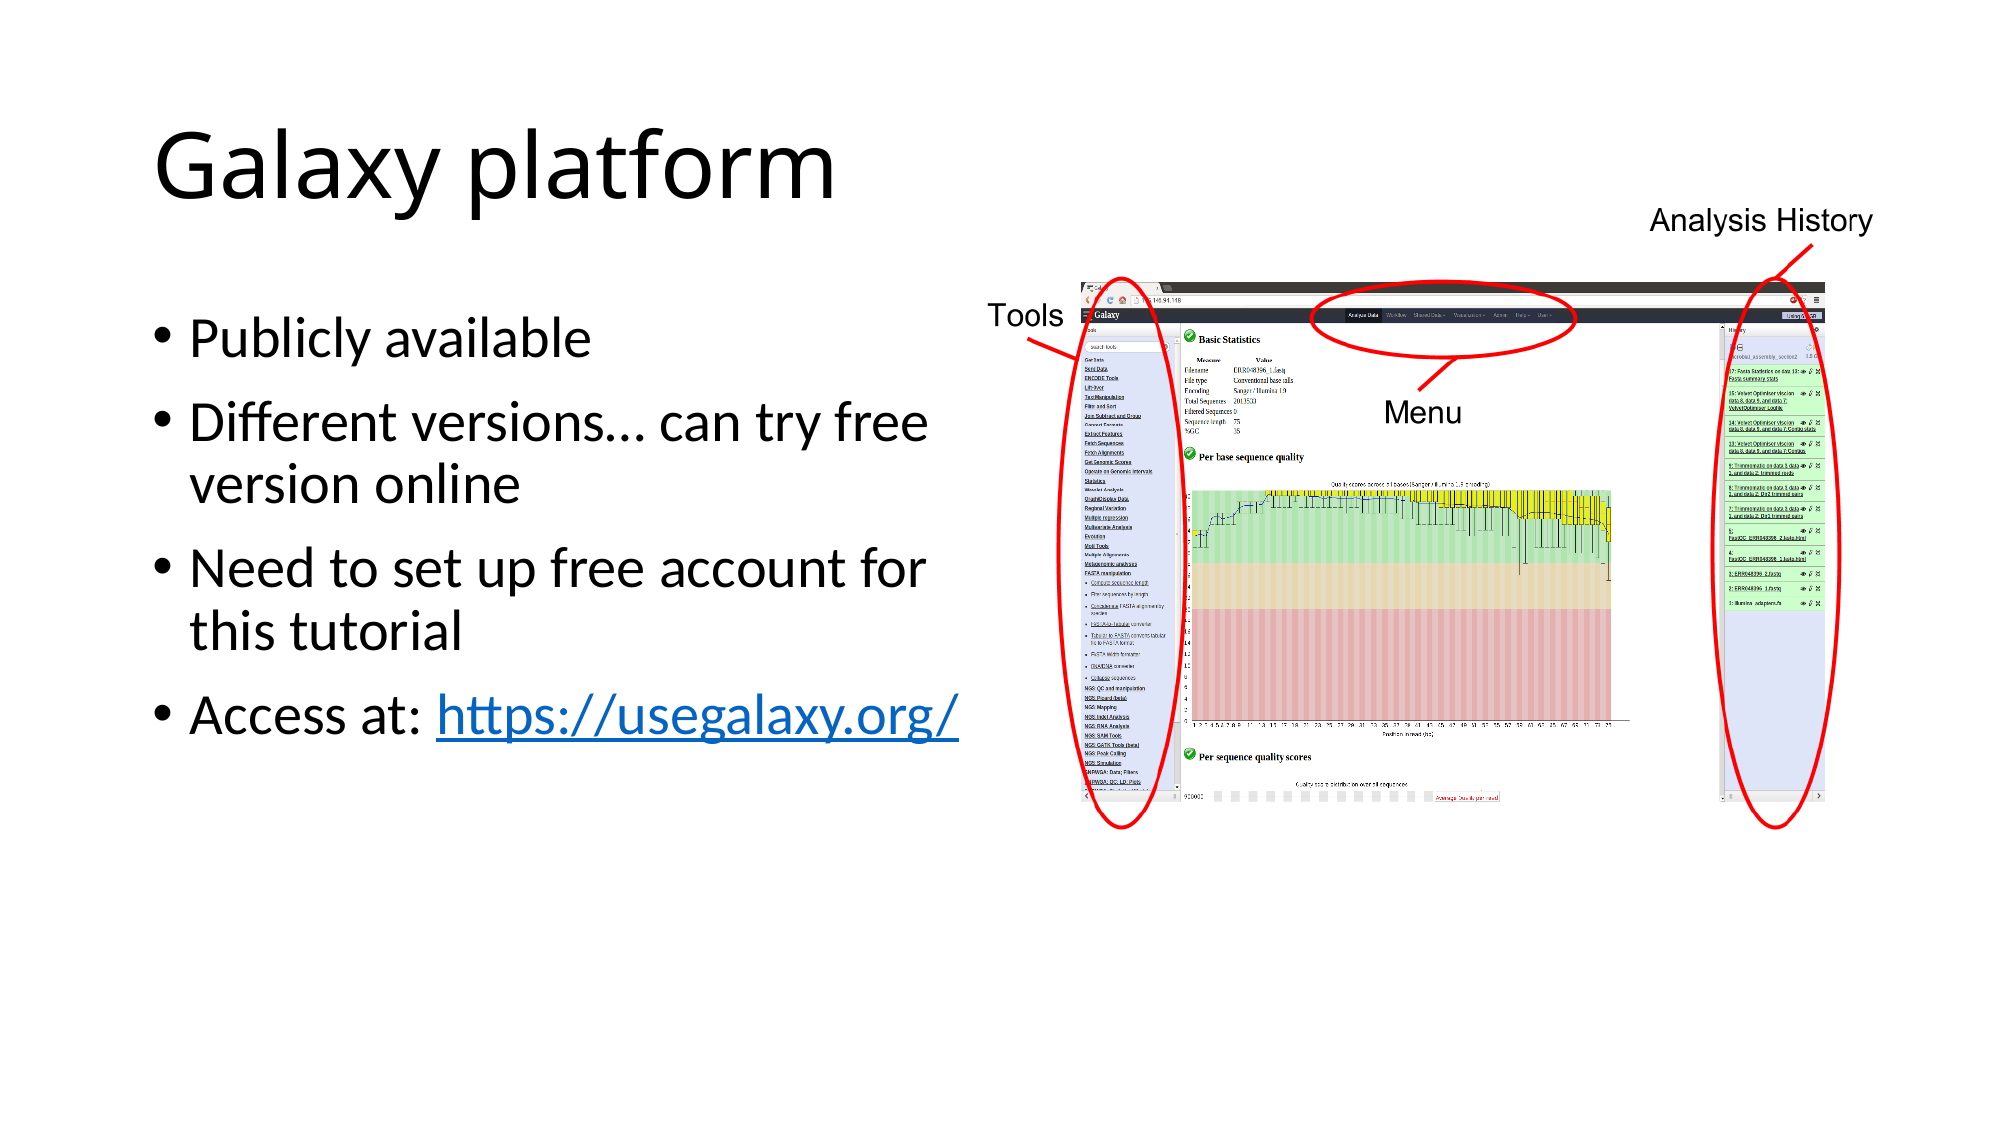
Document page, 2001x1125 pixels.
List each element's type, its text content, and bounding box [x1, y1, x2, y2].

list Publicly available Different versions… can try free version online Need to set up free account for this tutorial Access at: https://usegalaxy.org/ [137, 299, 1029, 1014]
picture [969, 168, 1914, 877]
title Galaxy platform [137, 59, 1863, 278]
